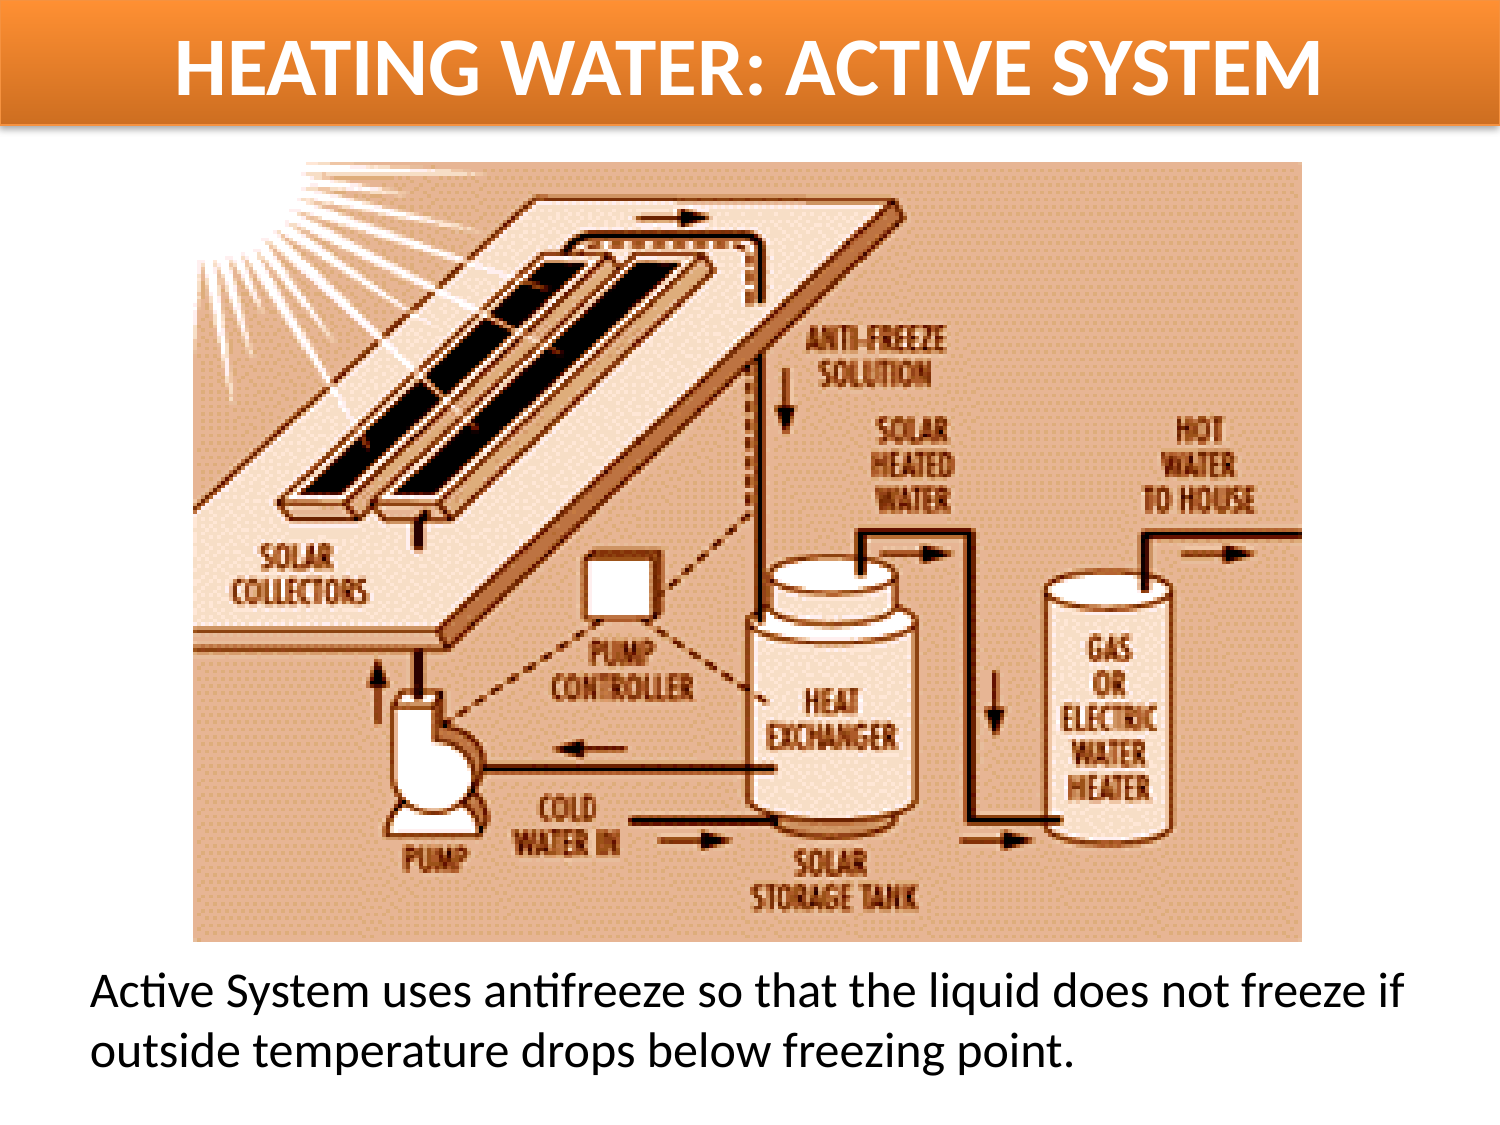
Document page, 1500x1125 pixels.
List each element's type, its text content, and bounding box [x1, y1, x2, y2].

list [193, 162, 1307, 946]
text_box Active System uses antifreeze so that the liquid does not freeze if outside temperature drops below freezing point. [74, 949, 1425, 1085]
text_box HEATING WATER: ACTIVE SYSTEM [0, 0, 1500, 126]
